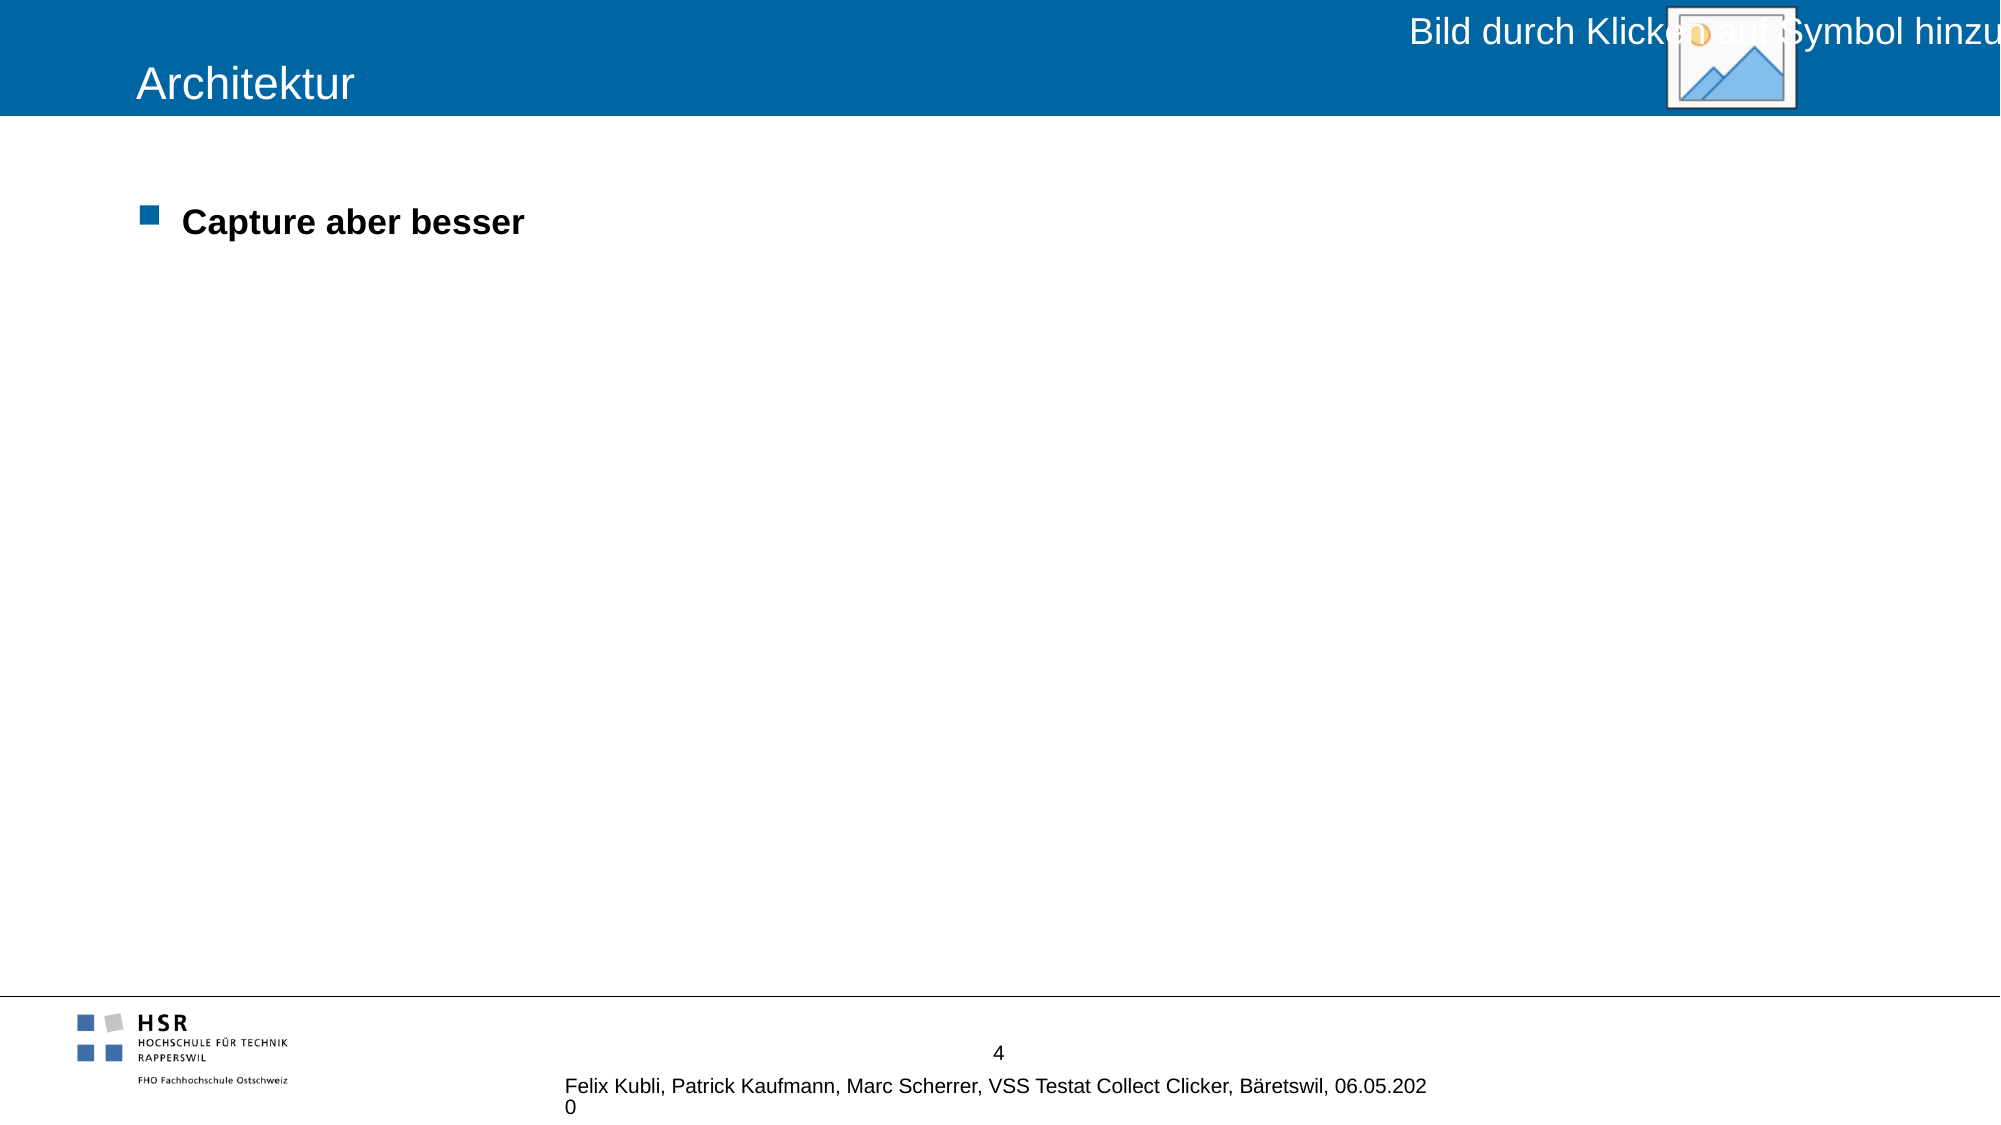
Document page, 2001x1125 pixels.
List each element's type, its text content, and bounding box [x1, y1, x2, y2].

list Capture aber besser [78, 191, 1874, 983]
slide_number 4 [551, 1042, 1447, 1062]
title Architektur [0, 0, 1460, 116]
picture [35, 1001, 300, 1096]
picture [1462, 0, 2000, 117]
footer Felix Kubli, Patrick Kaufmann, Marc Scherrer, VSS Testat Collect Clicker, Bäretswil, 06.05.2020 [549, 1064, 1450, 1106]
